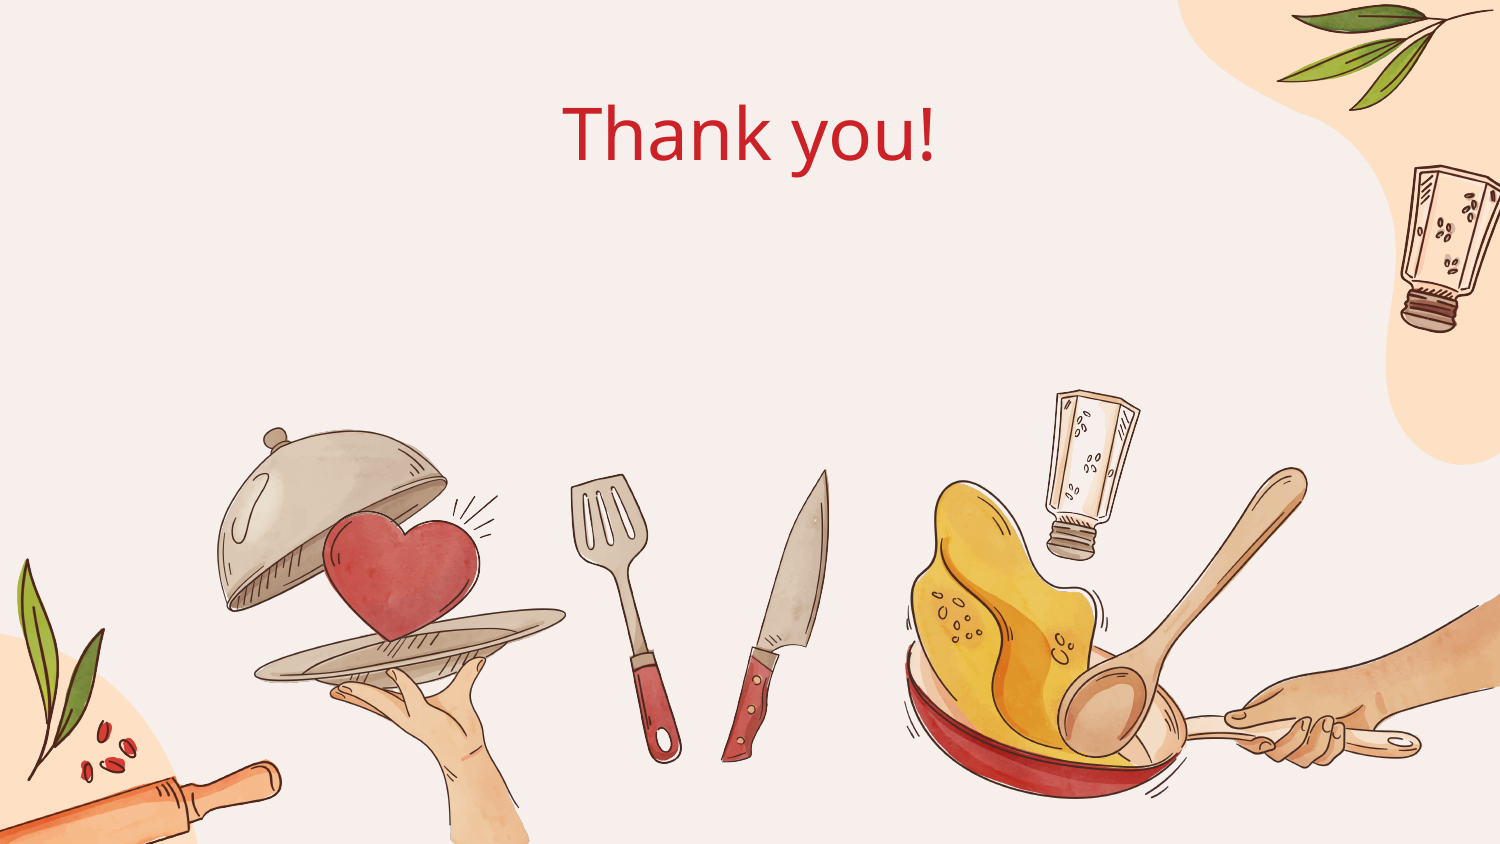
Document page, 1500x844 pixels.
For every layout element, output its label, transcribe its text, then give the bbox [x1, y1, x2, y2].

picture [0, 389, 1500, 844]
picture [1341, 140, 1500, 347]
picture [1278, 0, 1493, 138]
title Thank you! [118, 72, 1382, 167]
